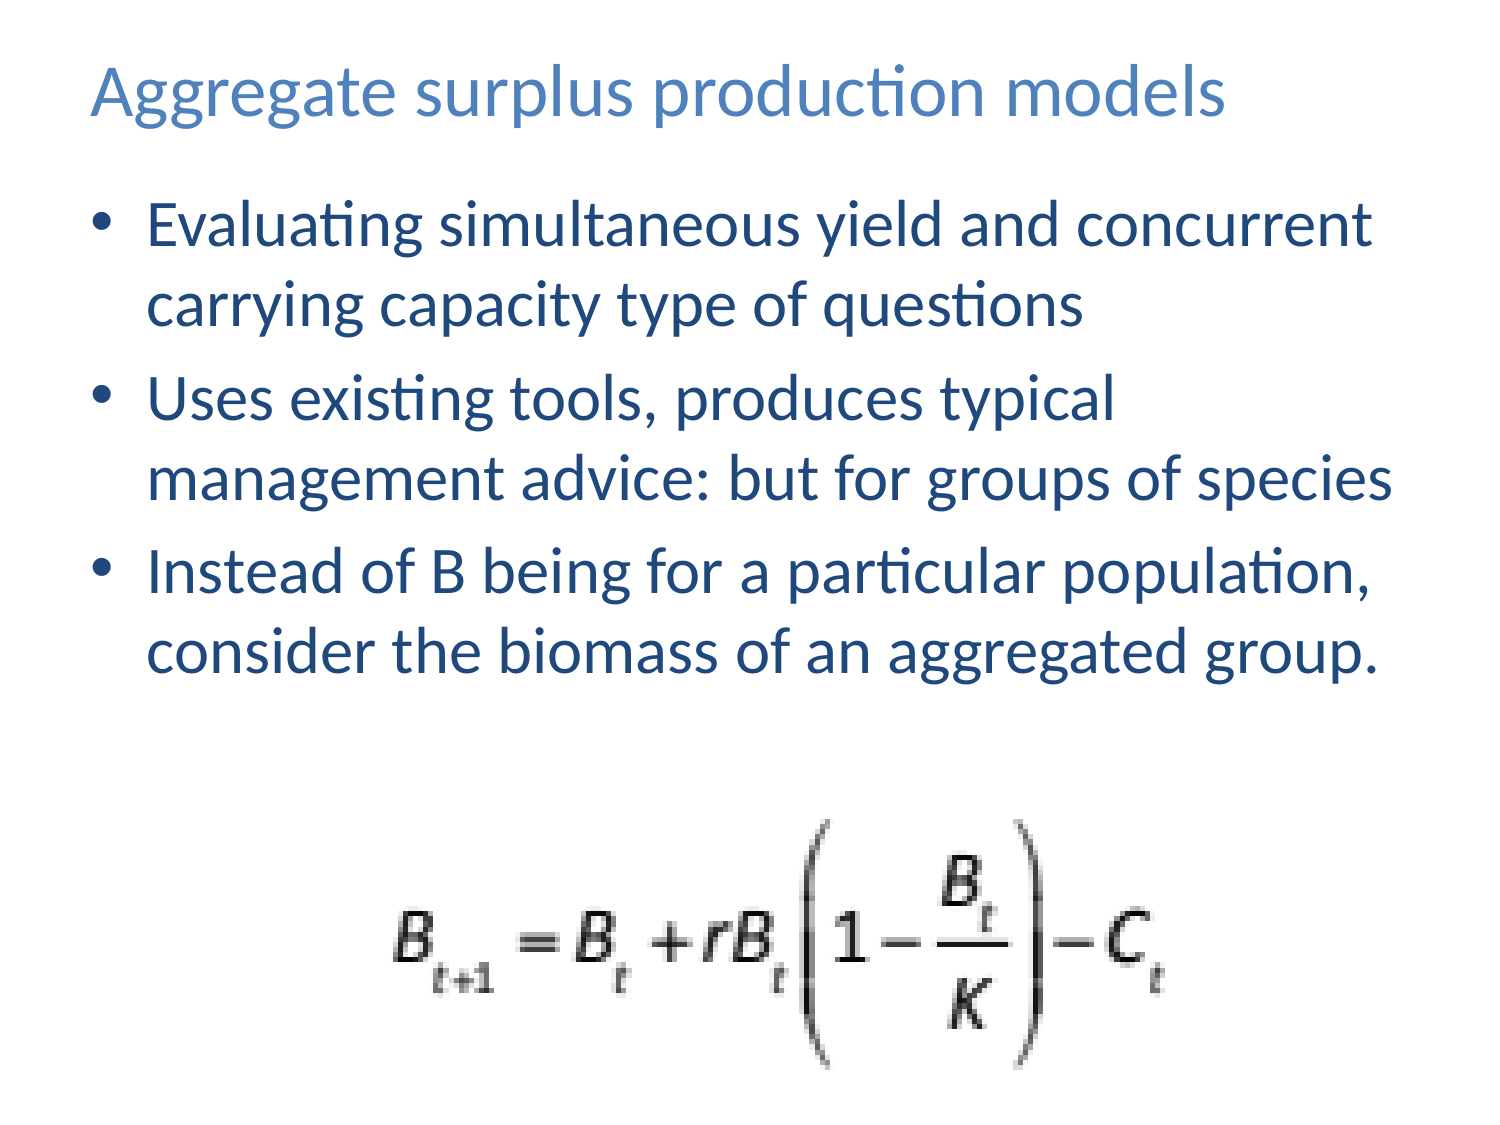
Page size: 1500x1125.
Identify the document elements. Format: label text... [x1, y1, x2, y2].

list Evaluating simultaneous yield and concurrent carrying capacity type of questions Uses existing tools, produces typical management advice: but for groups of species Instead of B being for a particular population, consider the biomass of an aggregated group. [75, 172, 1425, 1090]
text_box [383, 804, 1177, 1081]
title Aggregate surplus production models [75, 30, 1425, 144]
